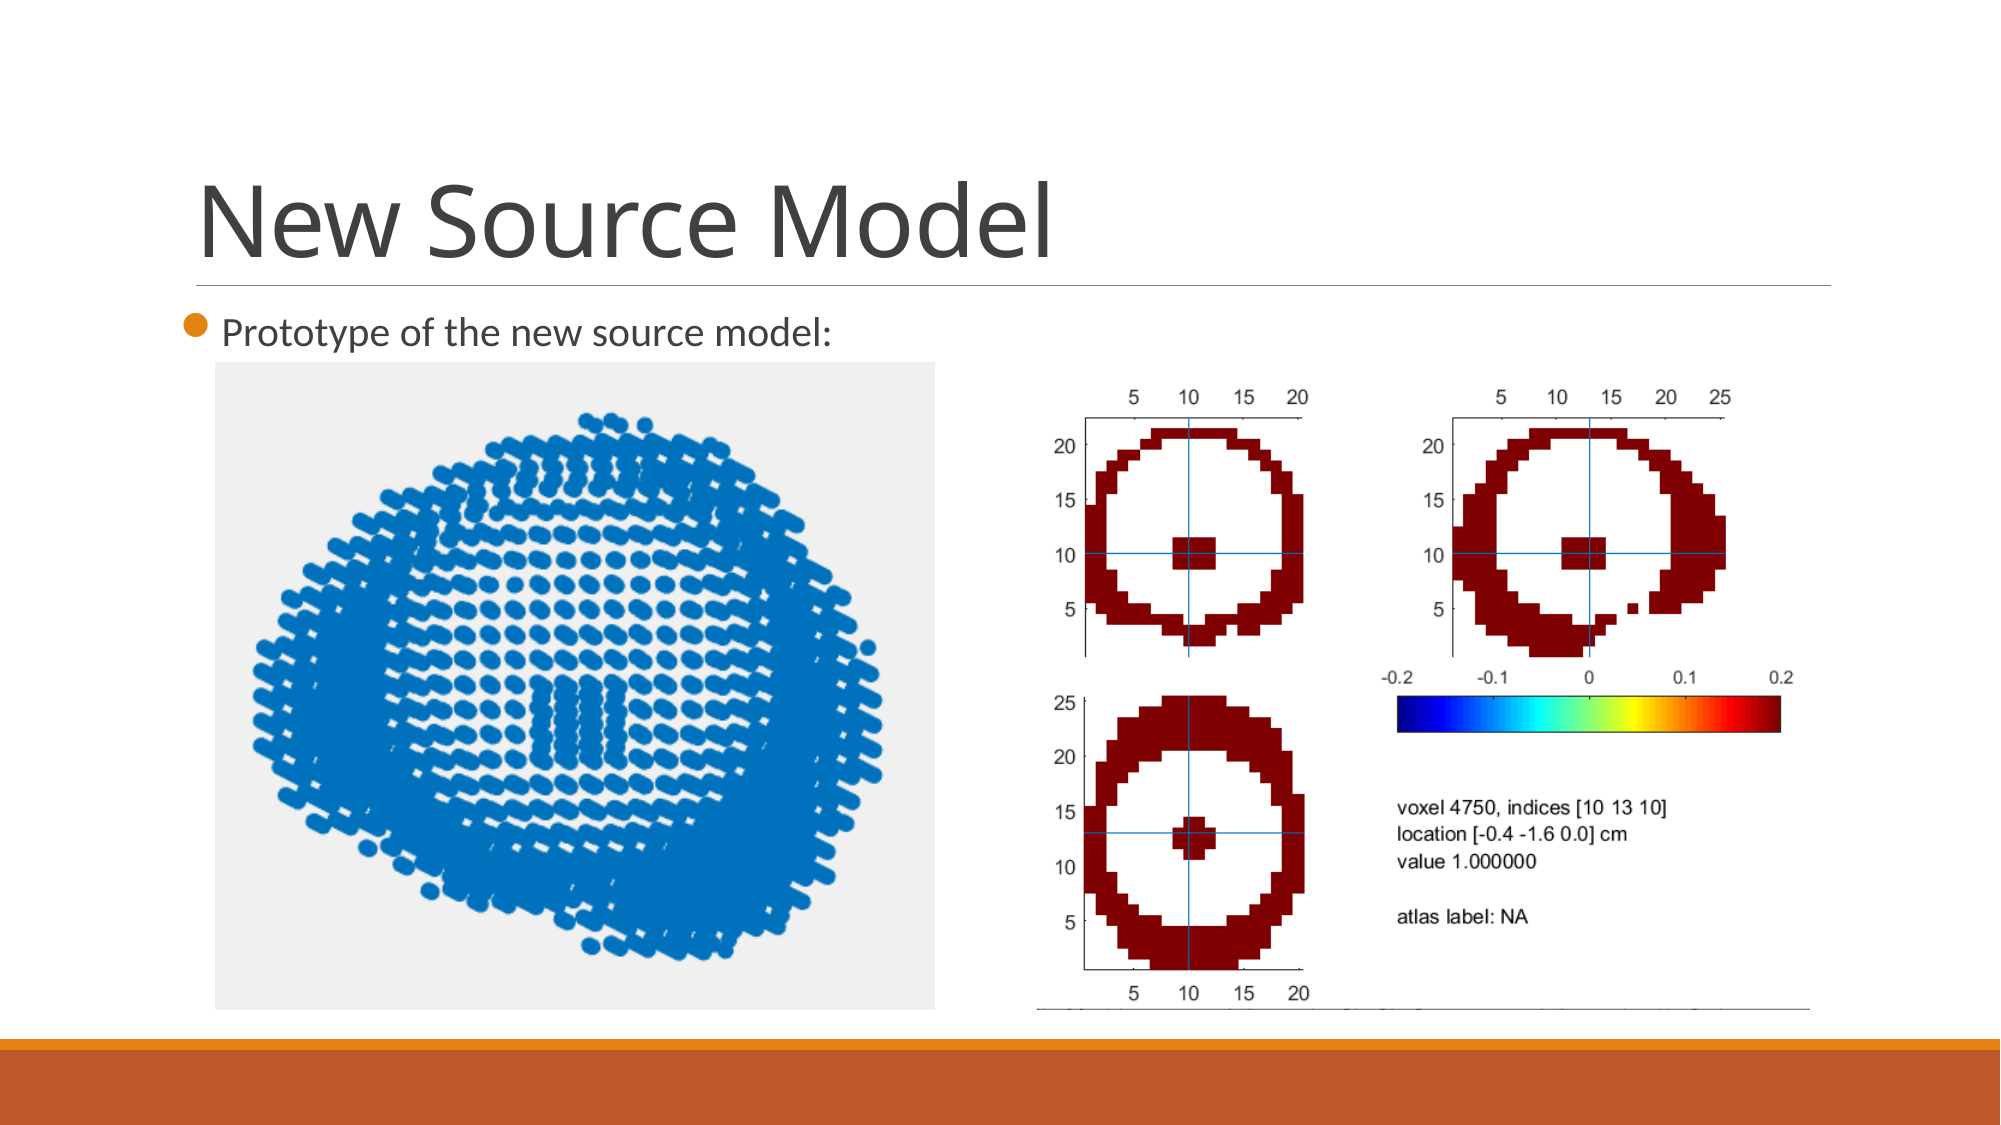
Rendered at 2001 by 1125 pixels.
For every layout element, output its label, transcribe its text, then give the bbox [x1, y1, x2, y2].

picture [1037, 378, 1811, 1010]
picture [215, 361, 935, 1010]
title New Source Model [180, 47, 1830, 285]
list Prototype of the new source model: [180, 302, 1830, 963]
